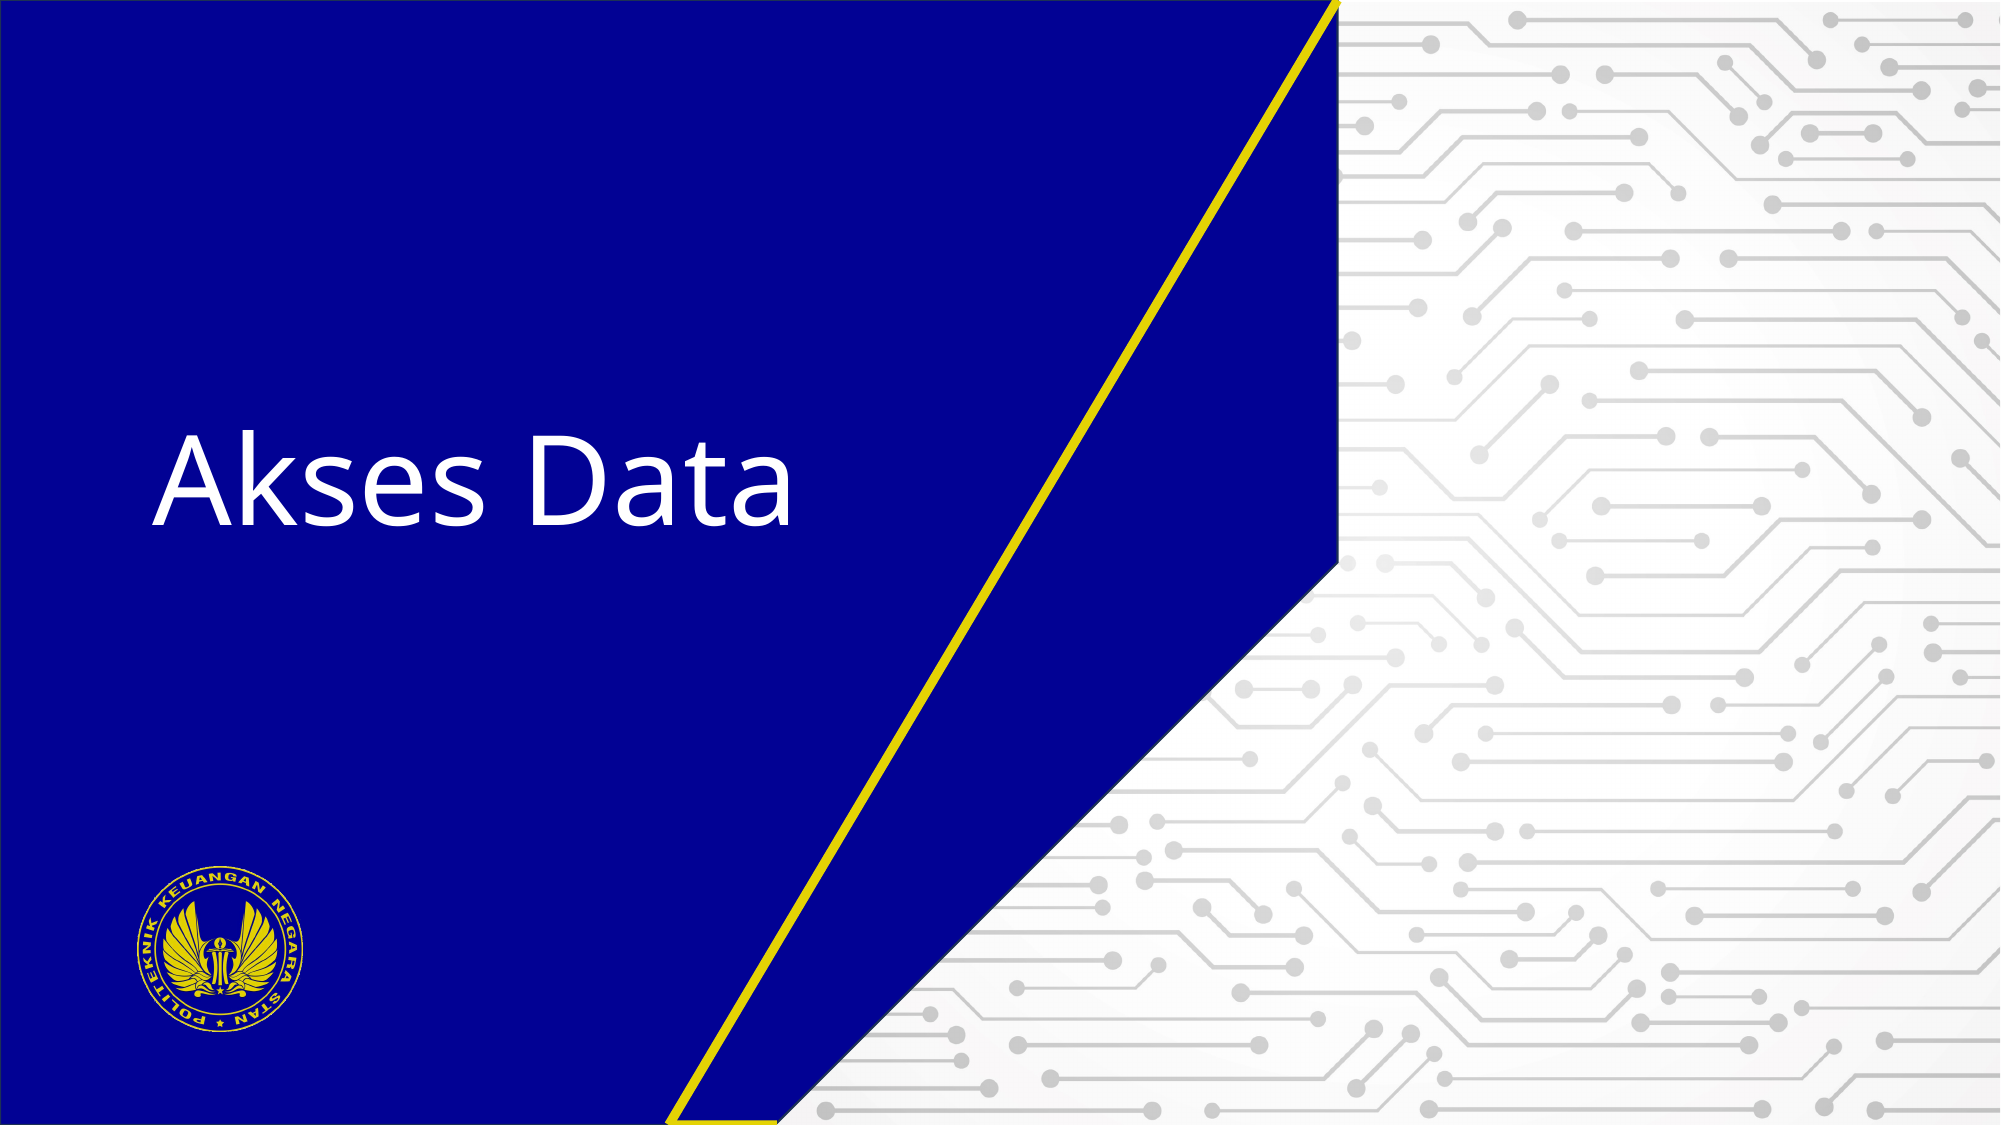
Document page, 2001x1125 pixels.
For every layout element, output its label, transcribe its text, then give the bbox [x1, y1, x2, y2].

title Akses Data [137, 92, 1155, 561]
picture [778, 2, 2001, 1125]
picture [137, 866, 303, 1032]
